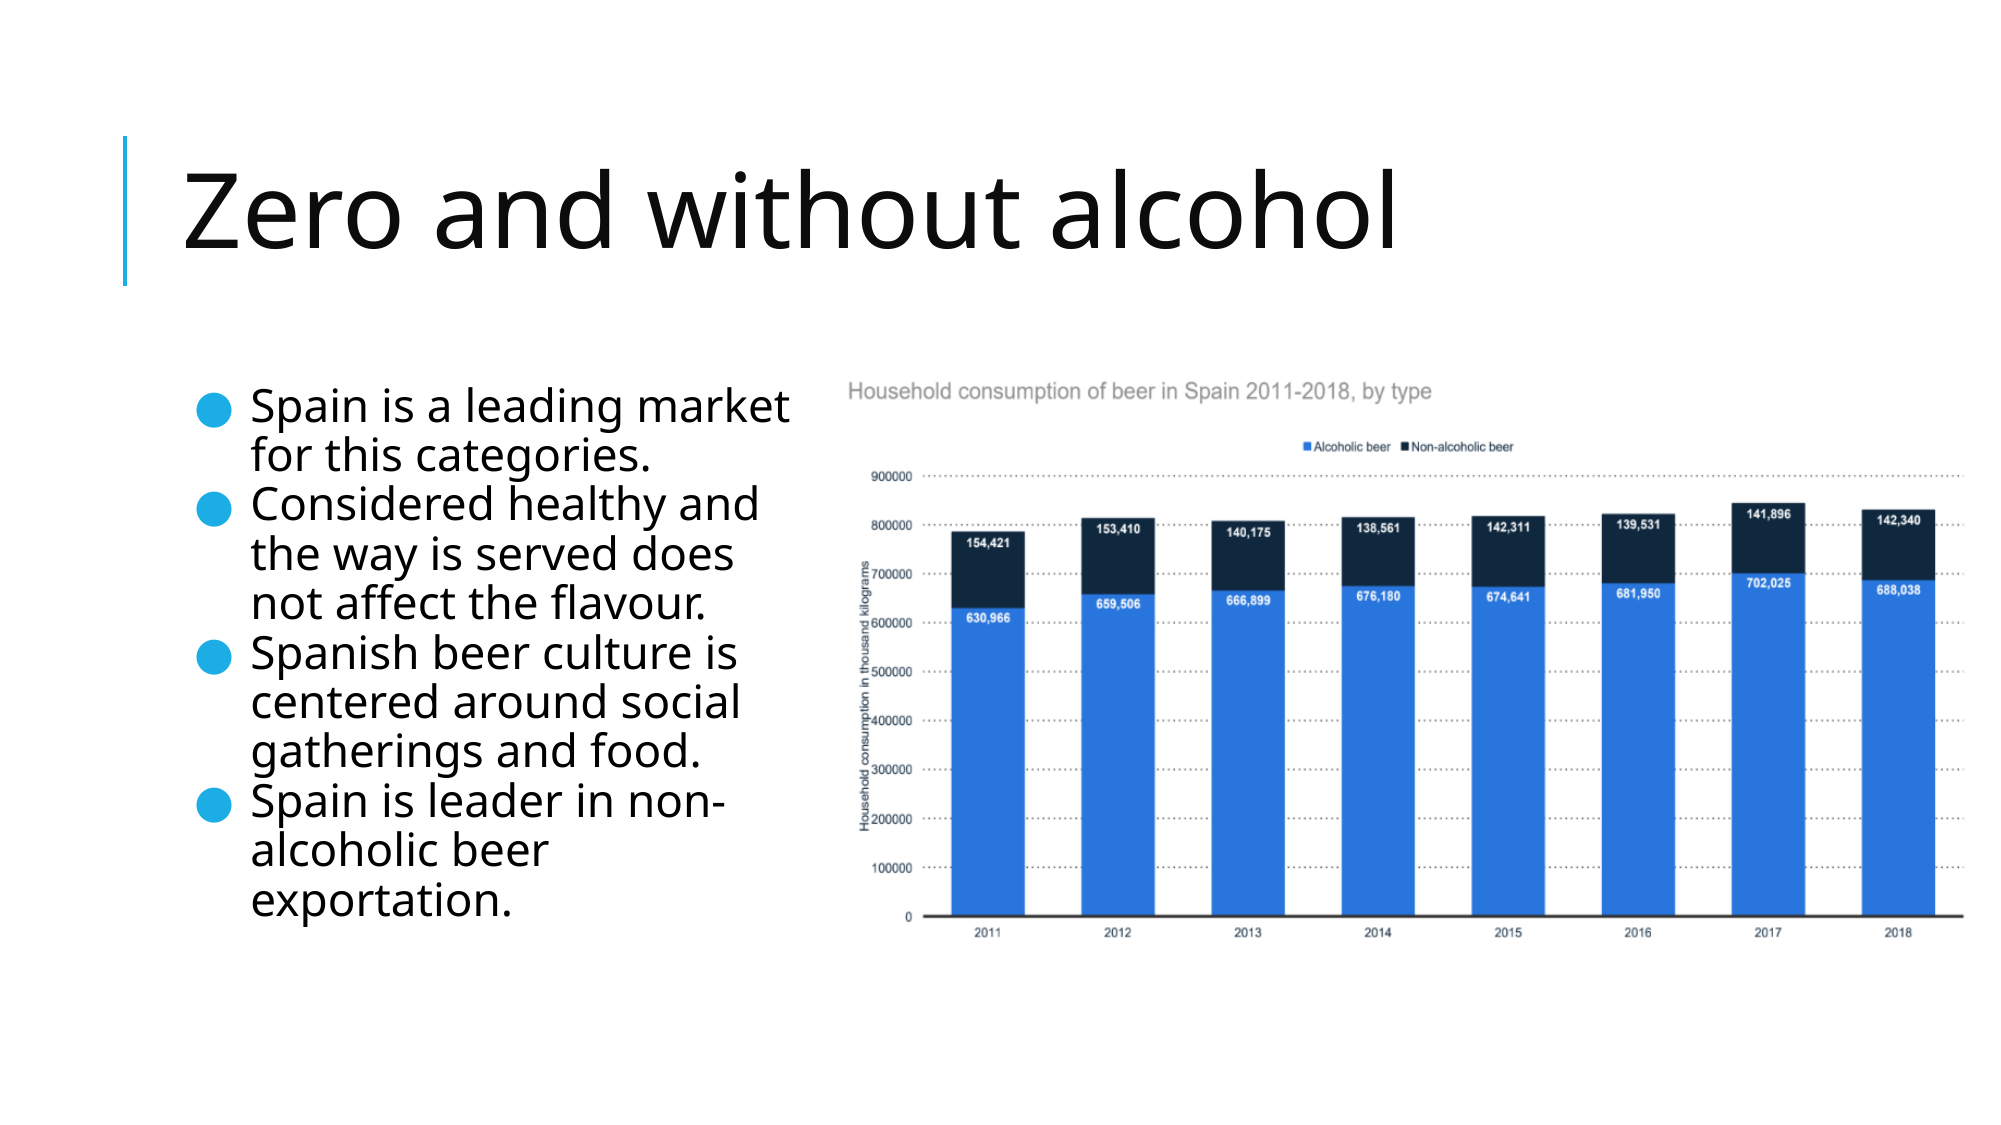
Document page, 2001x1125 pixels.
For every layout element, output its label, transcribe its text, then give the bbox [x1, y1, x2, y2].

title Zero and without alcohol [168, 96, 1763, 342]
picture [843, 374, 1969, 945]
list Spain is a leading market for this categories. Considered healthy and the way is served does not affect the flavour. Spanish beer culture is centered around social gatherings and food. Spain is leader in non-alcoholic beer exportation. [168, 375, 808, 1035]
